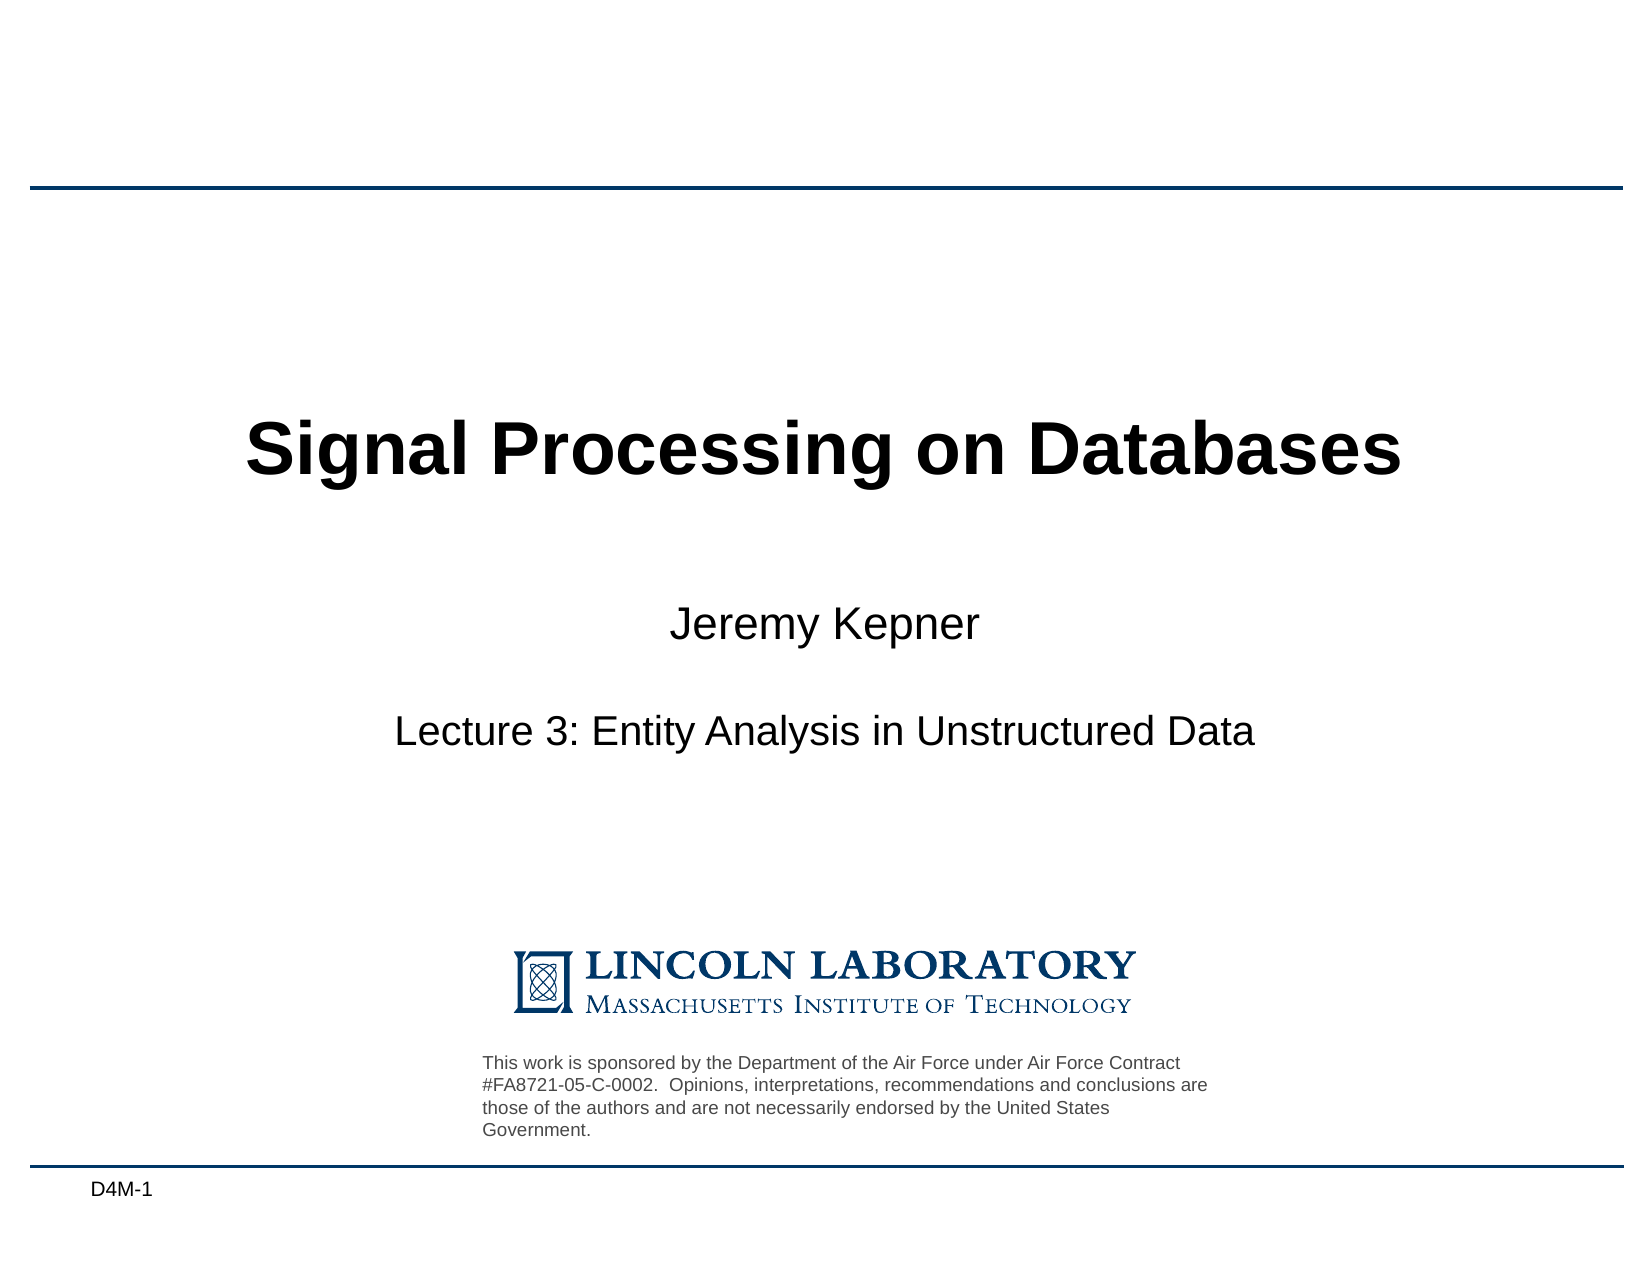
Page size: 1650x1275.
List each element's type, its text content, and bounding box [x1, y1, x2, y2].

text_box This work is sponsored by the Department of the Air Force under Air Force Contract #FA8721-05-C-0002. Opinions, interpretations, recommendations and conclusions are those of the authors and are not necessarily endorsed by the United States Government. [467, 1043, 1235, 1148]
title Signal Processing on Databases [150, 257, 1500, 499]
subtitle Jeremy Kepner Lecture 3: Entity Analysis in Unstructured Data [150, 559, 1500, 894]
